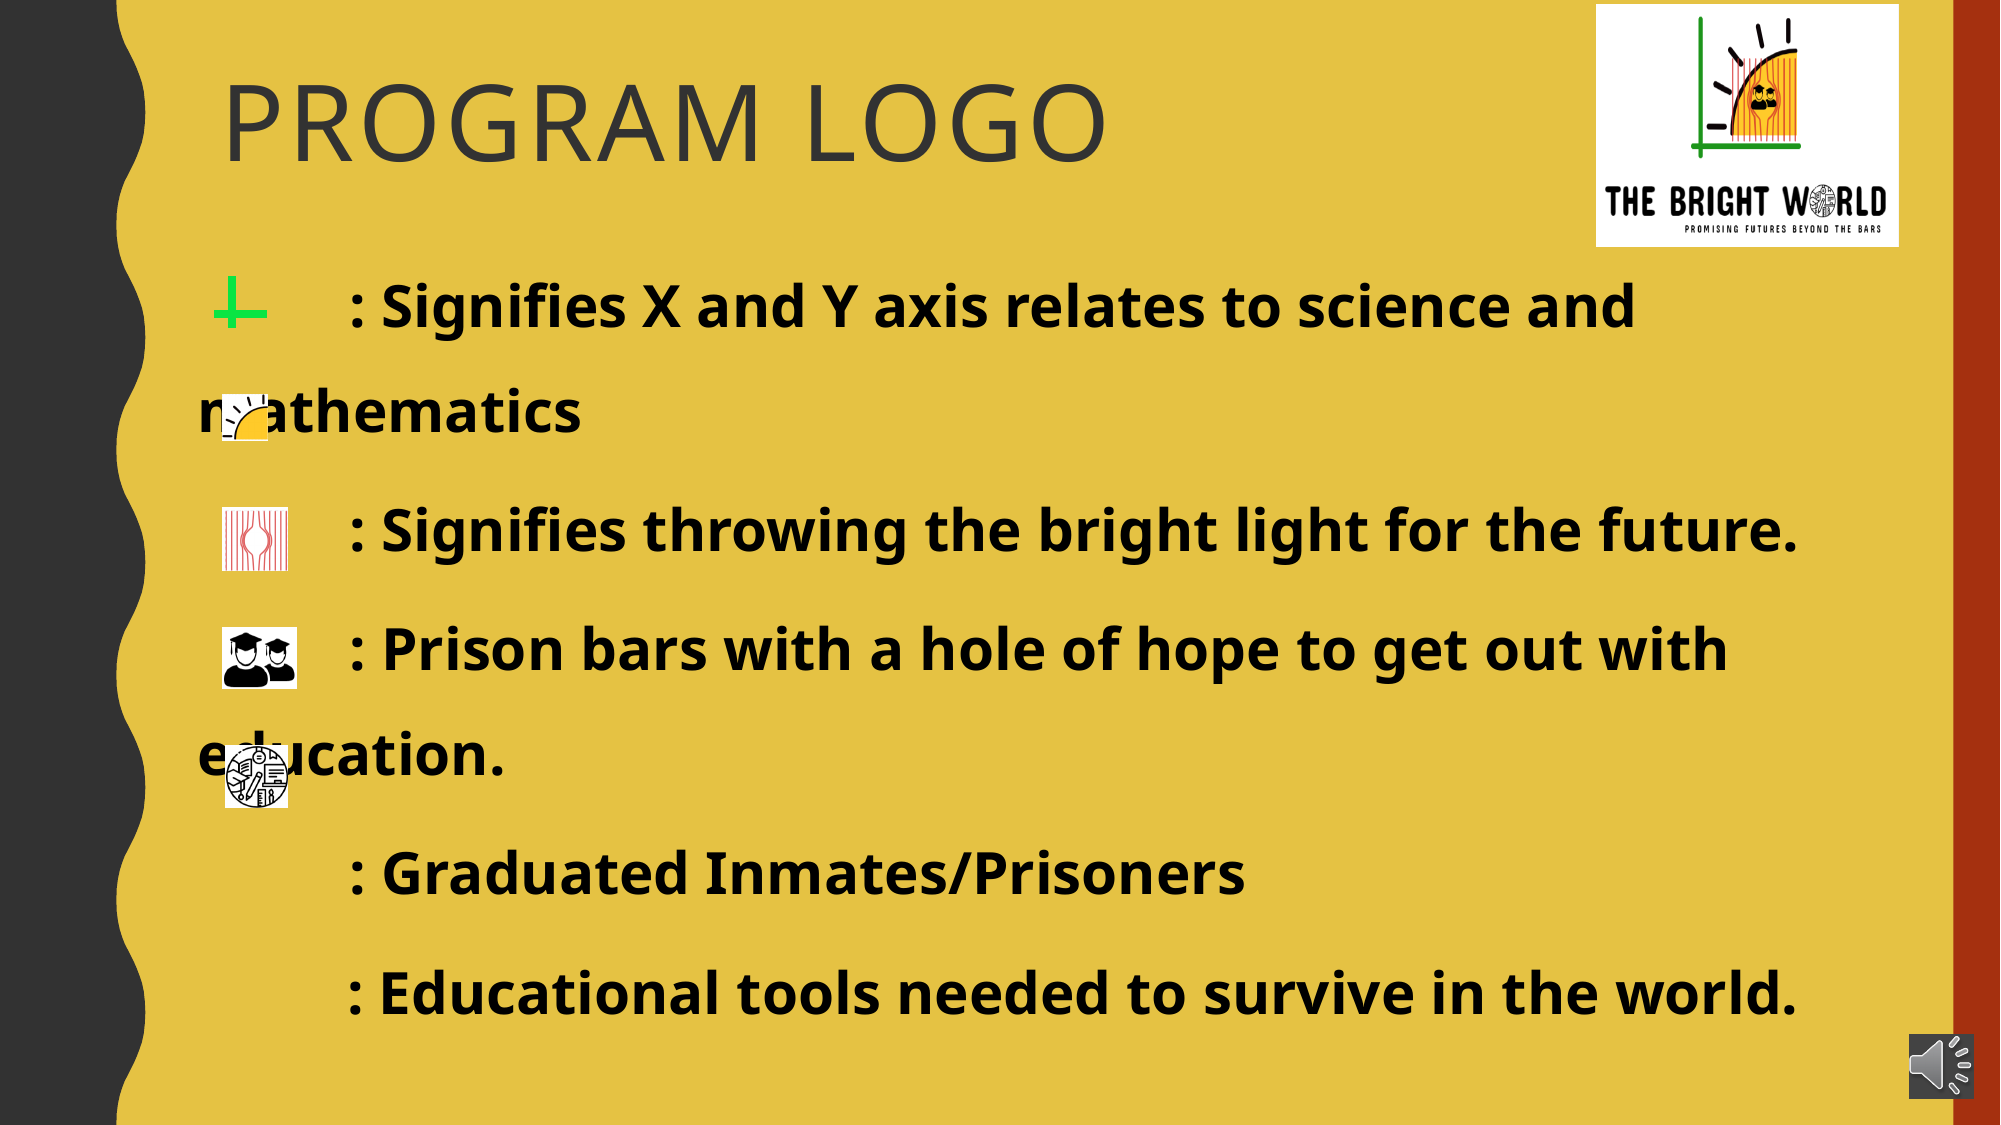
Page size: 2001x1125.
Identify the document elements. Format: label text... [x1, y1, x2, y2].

picture [225, 745, 288, 808]
title Program logo [205, 62, 1596, 226]
picture [1596, 4, 1899, 247]
picture [1908, 1033, 1975, 1100]
list : Signifies X and Y axis relates to science and mathematics : Signifies throwing the bright light for the future. : Prison bars with a hole of hope to get out with education. : Graduated Inmates/Prisoners : Educational tools needed to survive in the world. [182, 226, 1932, 1125]
picture [222, 507, 288, 571]
picture [222, 394, 268, 441]
picture [222, 627, 297, 689]
